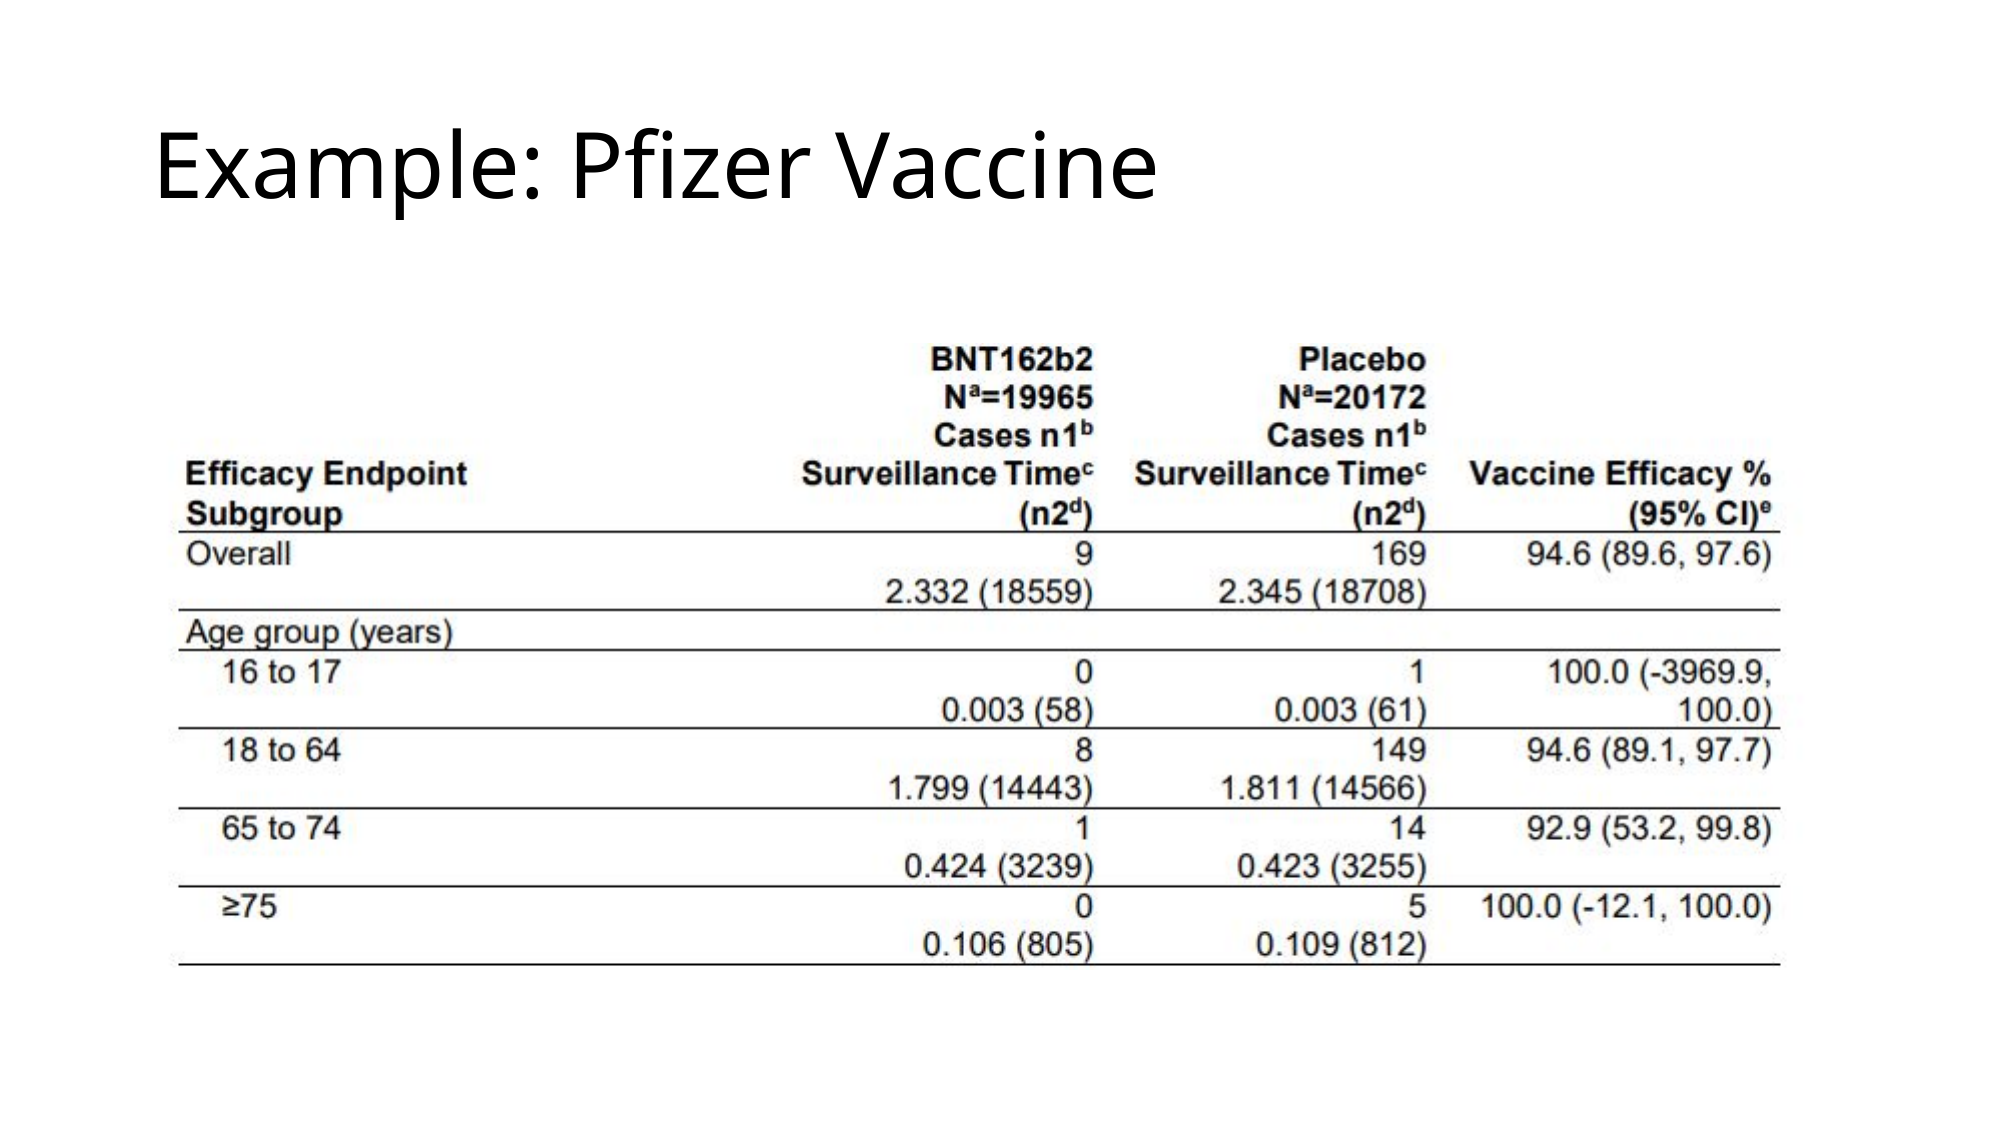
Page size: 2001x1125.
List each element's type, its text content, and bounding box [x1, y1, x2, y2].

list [136, 342, 1863, 970]
title Example: Pfizer Vaccine [137, 59, 1863, 278]
